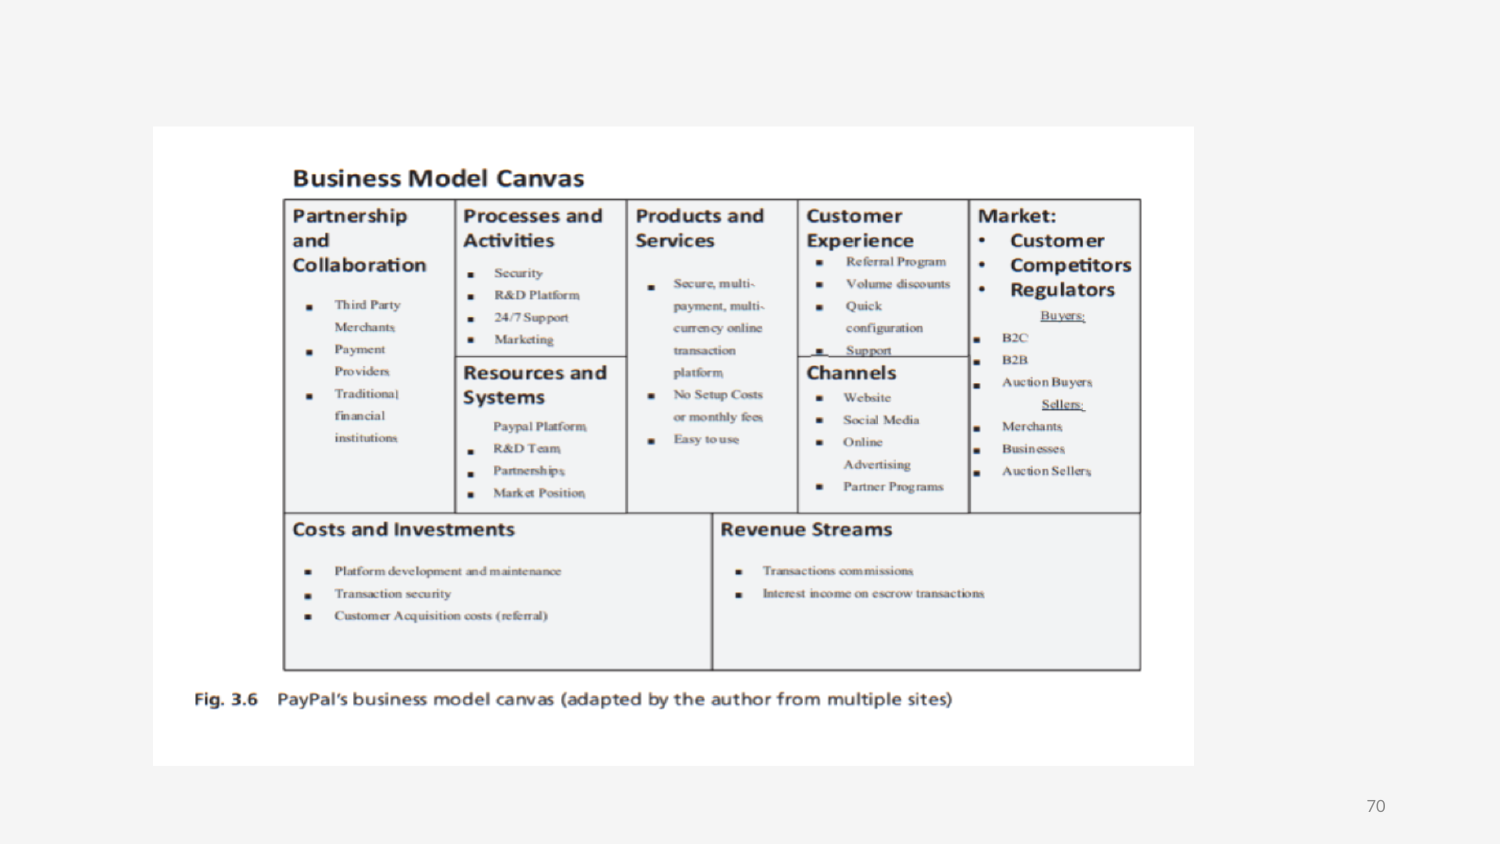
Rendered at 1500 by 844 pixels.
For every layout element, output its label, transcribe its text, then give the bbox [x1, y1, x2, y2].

slide_number 70 [1059, 782, 1397, 827]
picture [154, 0, 1194, 844]
